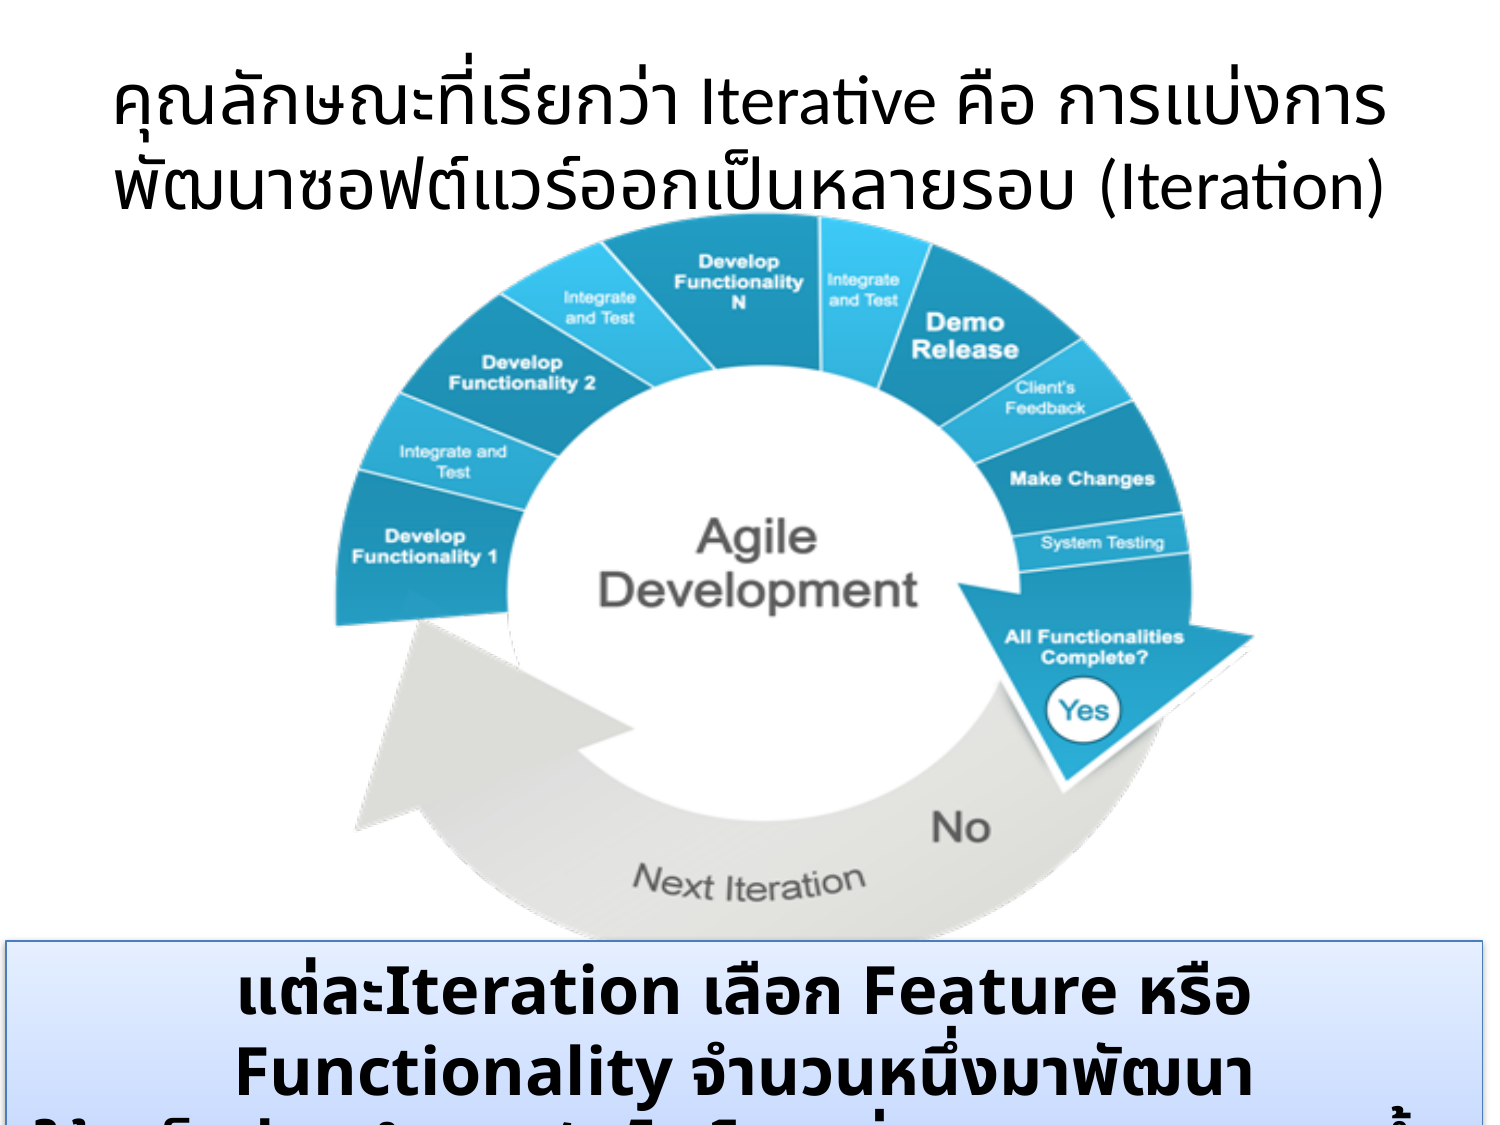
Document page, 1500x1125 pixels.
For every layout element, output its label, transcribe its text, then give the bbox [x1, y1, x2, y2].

text_box แต่ละIteration เลือก Feature หรือ Functionality จำนวนหนึ่งมาพัฒนา ให้เสร็จค่อยทำรอบถัดไป โดยเพิ่ม Features มากขึ้น [5, 940, 1483, 1125]
picture [206, 172, 1294, 1024]
title คุณลักษณะที่เรียกว่า Iterative คือ การแบ่งการพัฒนาซอฟต์แวร์ออกเป็นหลายรอบ (Iteration) [75, 45, 1425, 233]
